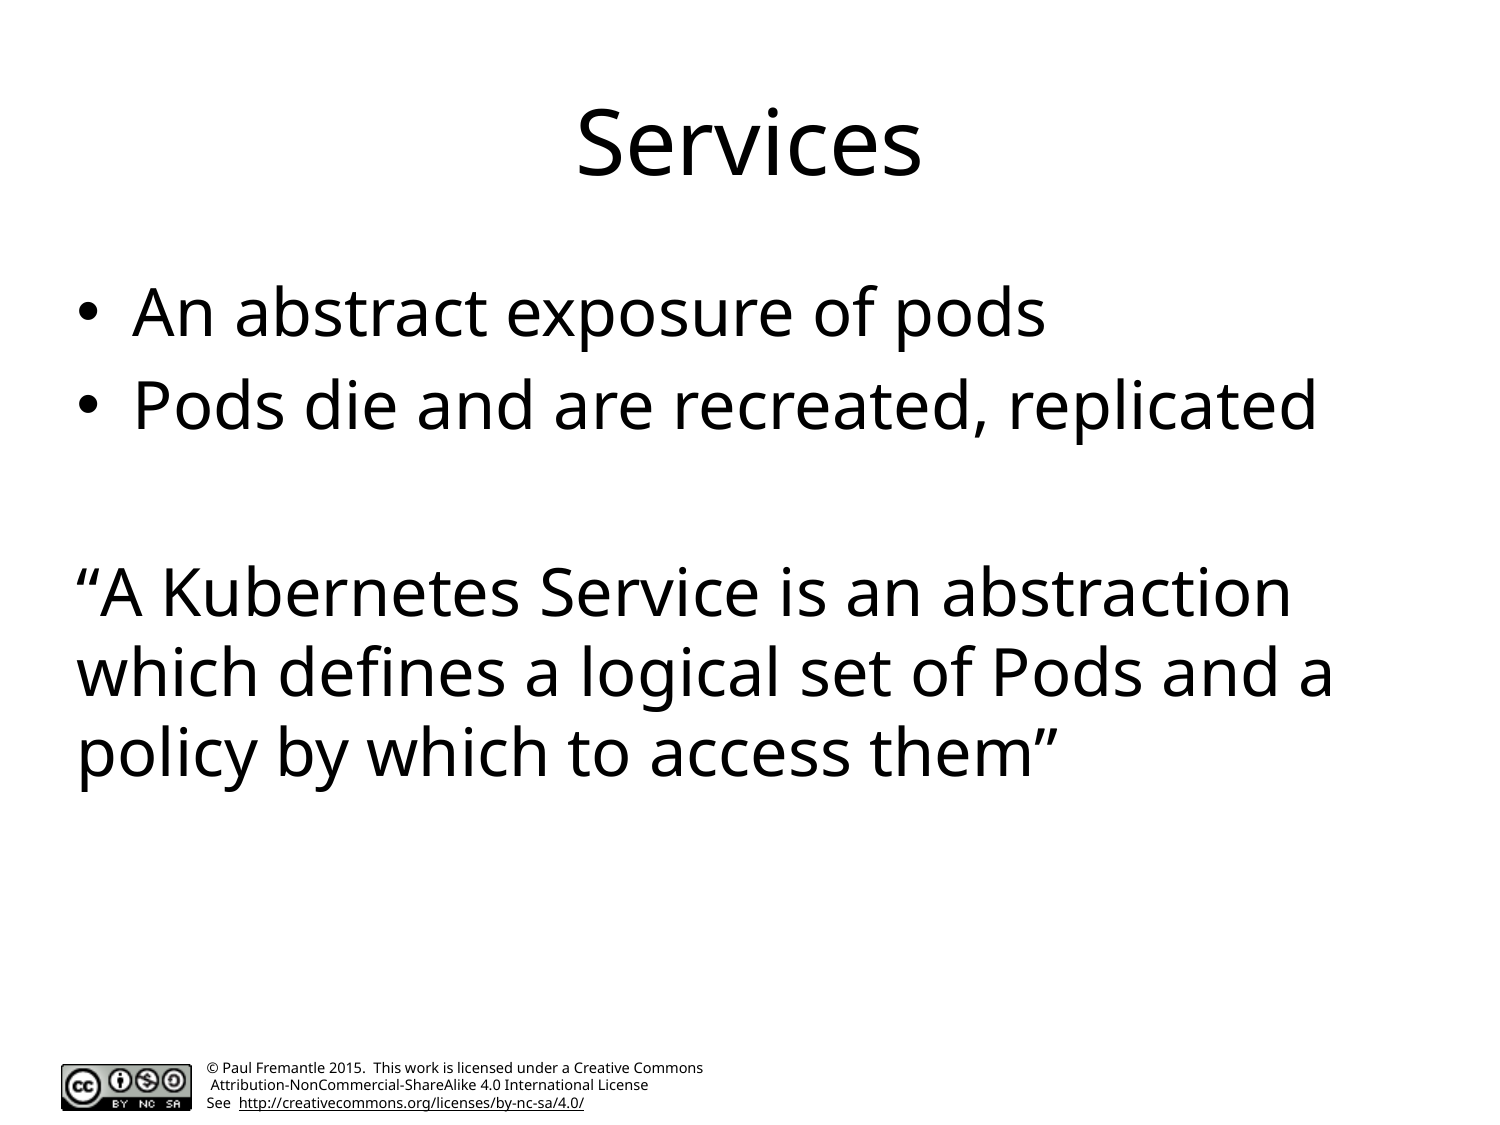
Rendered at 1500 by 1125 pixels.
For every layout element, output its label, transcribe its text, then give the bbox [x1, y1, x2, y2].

picture [61, 1064, 192, 1111]
list An abstract exposure of pods Pods die and are recreated, replicated “A Kubernetes Service is an abstraction which defines a logical set of Pods and a policy by which to access them” [61, 262, 1412, 1005]
title Services [75, 45, 1425, 233]
